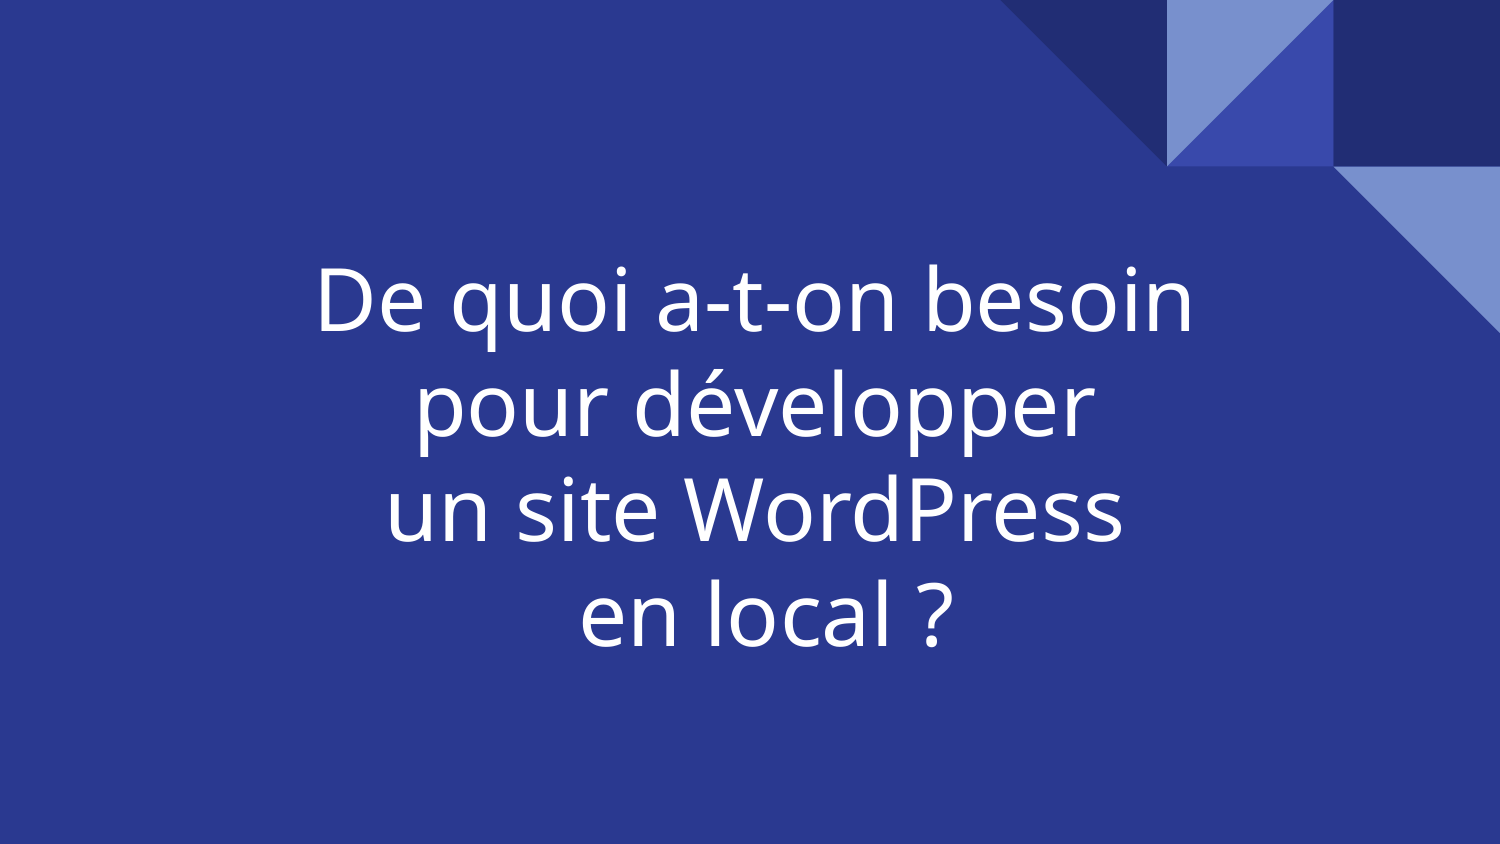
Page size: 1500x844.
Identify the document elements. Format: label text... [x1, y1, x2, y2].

title De quoi a-t-on besoin pour développer un site WordPress en local ? [92, 241, 1441, 666]
